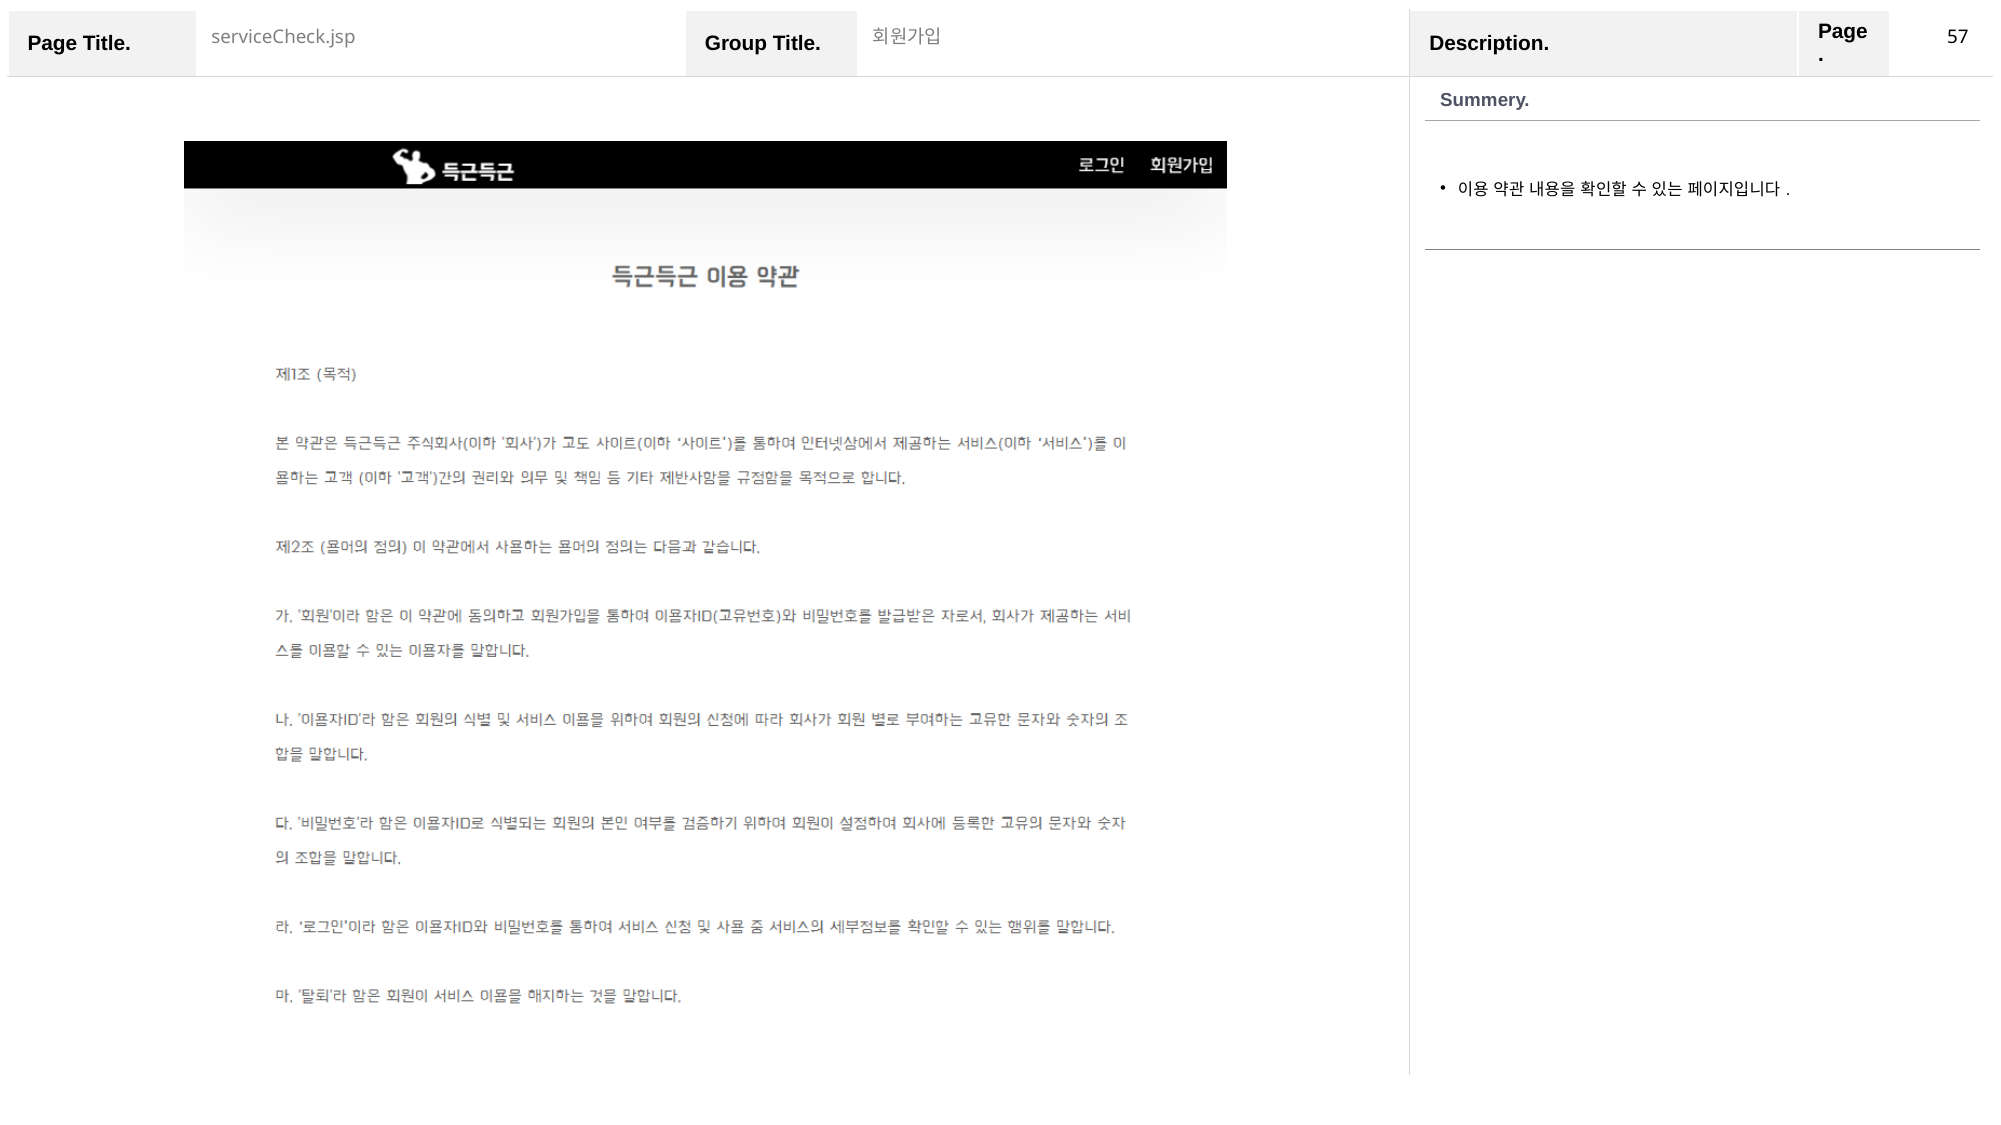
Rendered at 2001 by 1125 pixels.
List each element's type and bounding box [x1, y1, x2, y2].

table_header [1425, 78, 1980, 120]
table_cell [1425, 121, 1980, 249]
list [196, 18, 684, 55]
text_box [1932, 17, 1984, 55]
picture [184, 141, 1227, 1024]
list [858, 18, 1405, 55]
